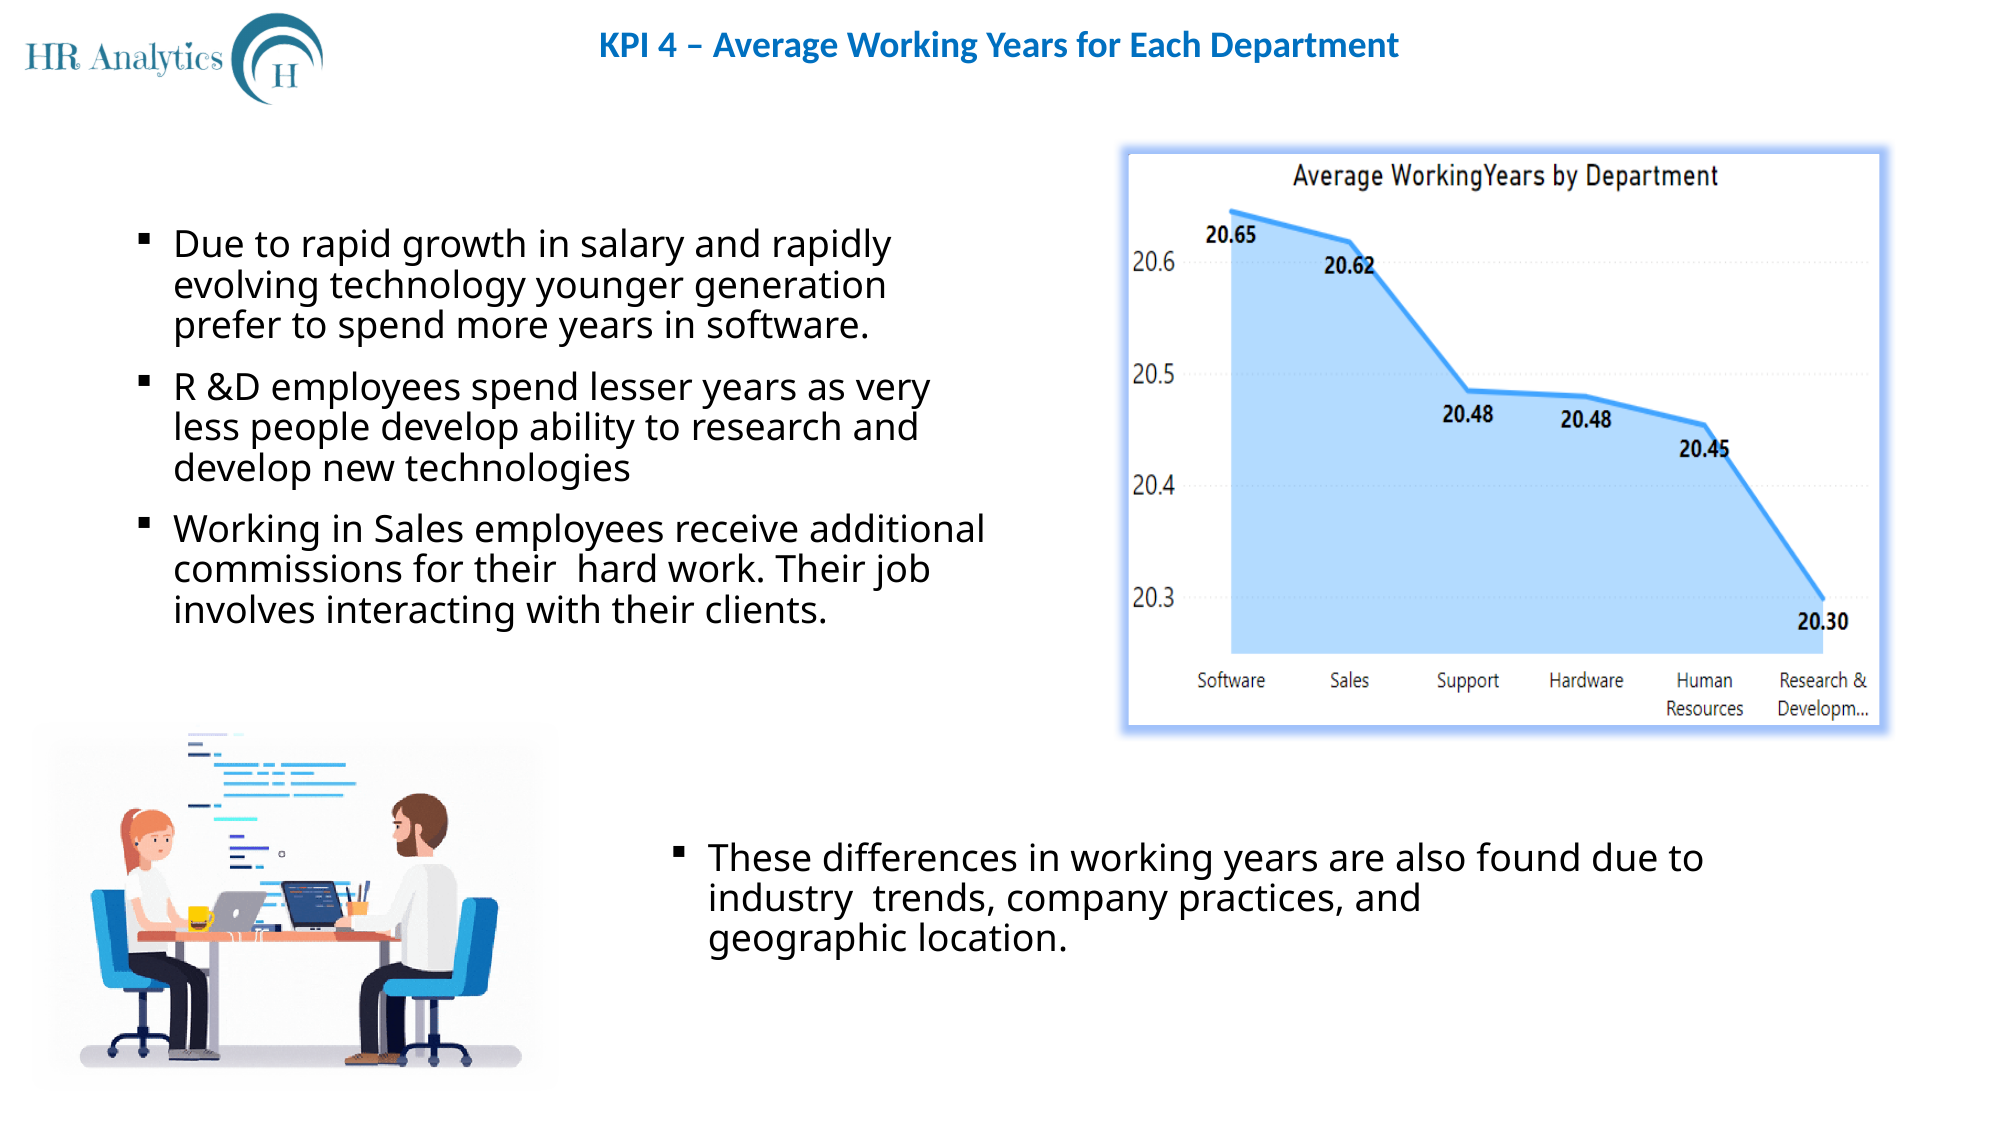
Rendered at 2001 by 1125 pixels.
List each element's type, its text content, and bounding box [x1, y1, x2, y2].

text_box These differences in working years are also found due to industry trends, company practices, and geographic location. [655, 765, 1771, 1002]
picture [1128, 154, 1880, 725]
picture [30, 721, 567, 1095]
list Due to rapid growth in salary and rapidly evolving technology younger generation prefer to spend more years in software. R &D employees spend lesser years as very less people develop ability to research and develop new technologies Working in Sales employees receive additional commissions for their hard work. Their job involves interacting with their clients. [120, 152, 1013, 689]
picture [14, 1, 337, 120]
text_box KPI 4 – Average Working Years for Each Department [554, 12, 1446, 73]
